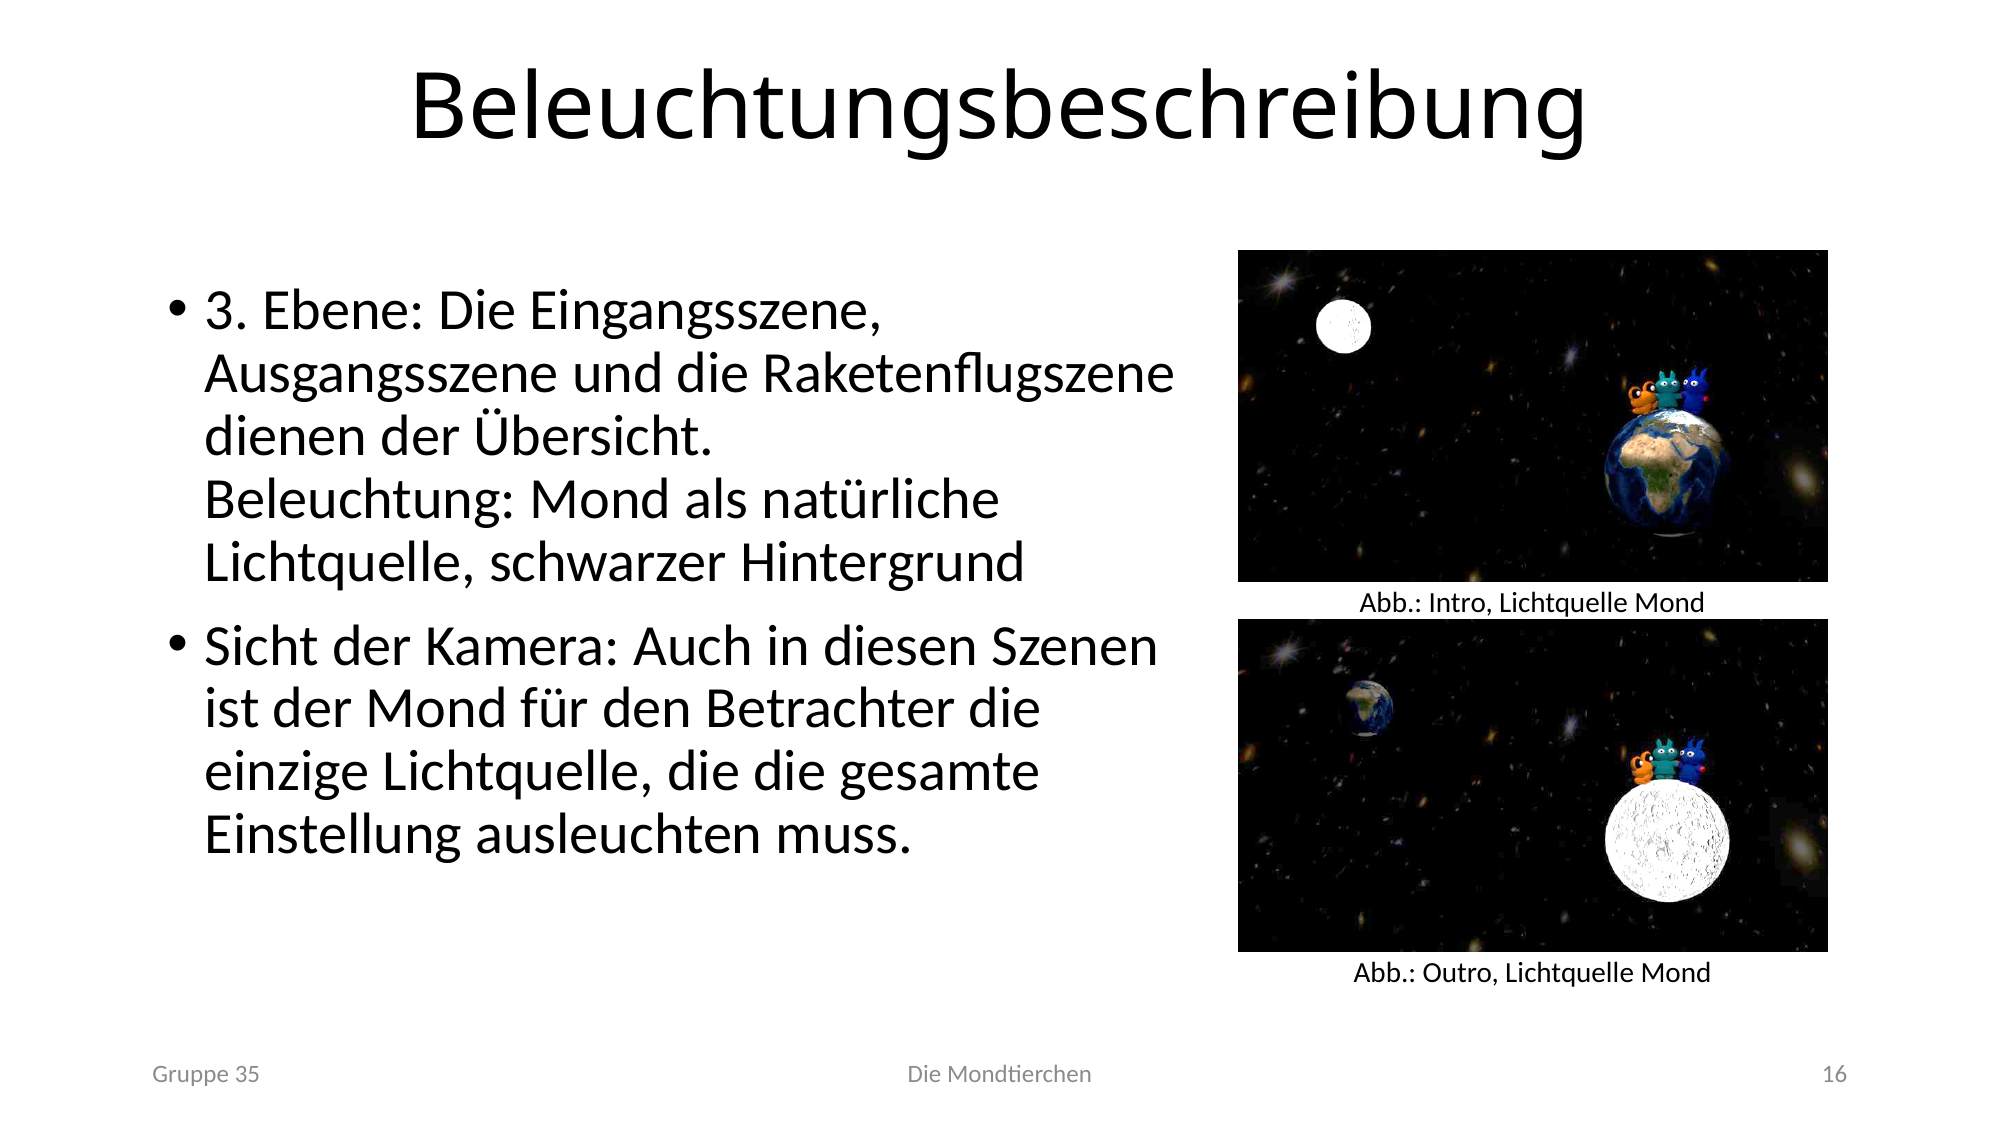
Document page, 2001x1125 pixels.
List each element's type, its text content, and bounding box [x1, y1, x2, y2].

slide_number 16 [1412, 1042, 1863, 1103]
picture [1238, 250, 1828, 582]
title Beleuchtungsbeschreibung [137, 0, 1863, 218]
picture [1238, 619, 1828, 952]
footer Die Mondtierchen [662, 1042, 1338, 1103]
list 3. Ebene: Die Eingangsszene, Ausgangsszene und die Raketenflugszene dienen der Übersicht. Beleuchtung: Mond als natürliche Lichtquelle, schwarzer Hintergrund Sicht der Kamera: Auch in diesen Szenen ist der Mond für den Betrachter die einzige Lichtquelle, die die gesamte Einstellung ausleuchten muss. [152, 272, 1192, 1011]
text_box Abb.: Outro, Lichtquelle Mond [1338, 952, 1727, 996]
slide_number Gruppe 35 [137, 1042, 588, 1103]
text_box Abb.: Intro, Lichtquelle Mond [1344, 582, 1721, 619]
